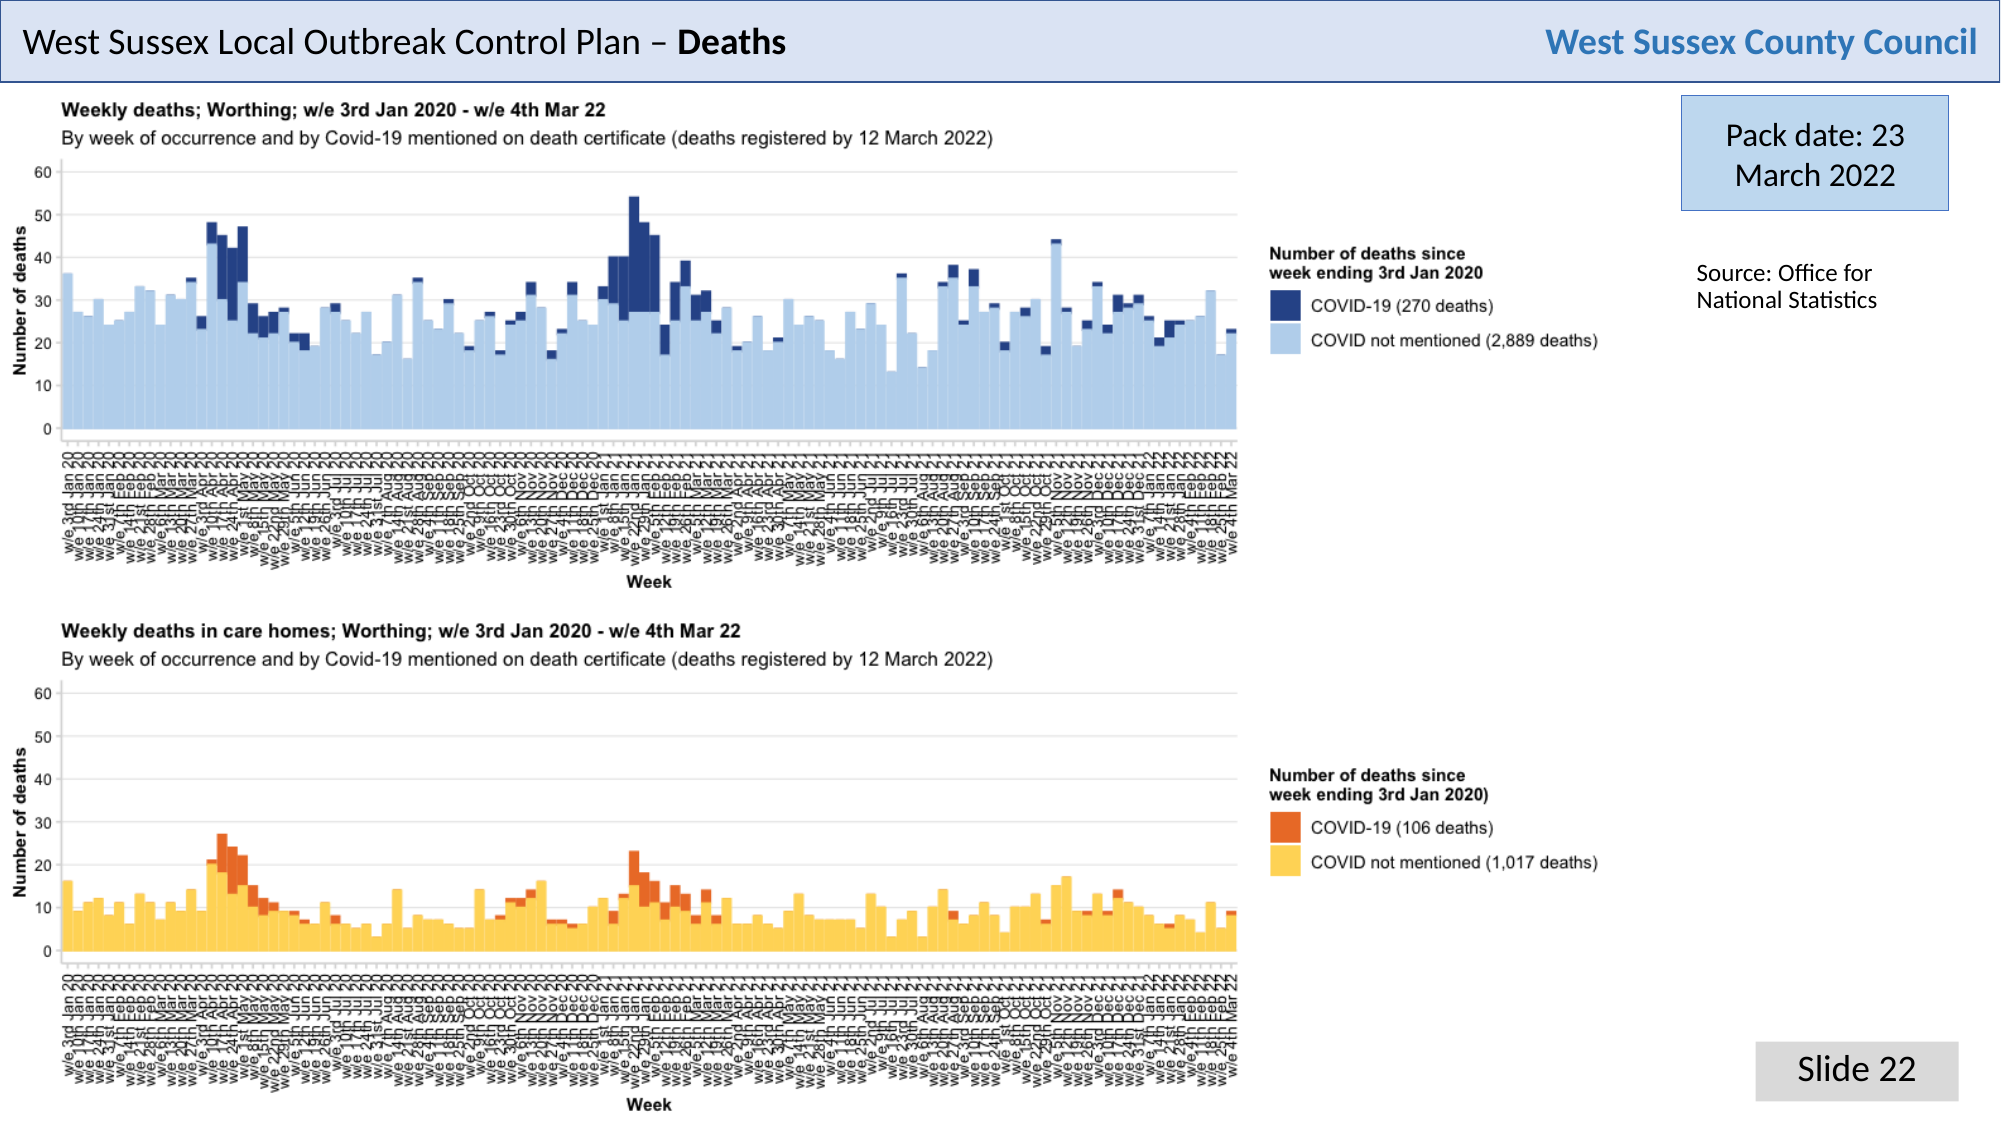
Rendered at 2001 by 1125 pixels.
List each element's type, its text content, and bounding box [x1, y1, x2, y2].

picture [3, 91, 1619, 602]
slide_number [1681, 95, 1949, 211]
picture [3, 612, 1619, 1125]
list Slide 22 [1755, 1041, 1959, 1102]
list Source: Office for National Statistics [1681, 252, 1959, 289]
